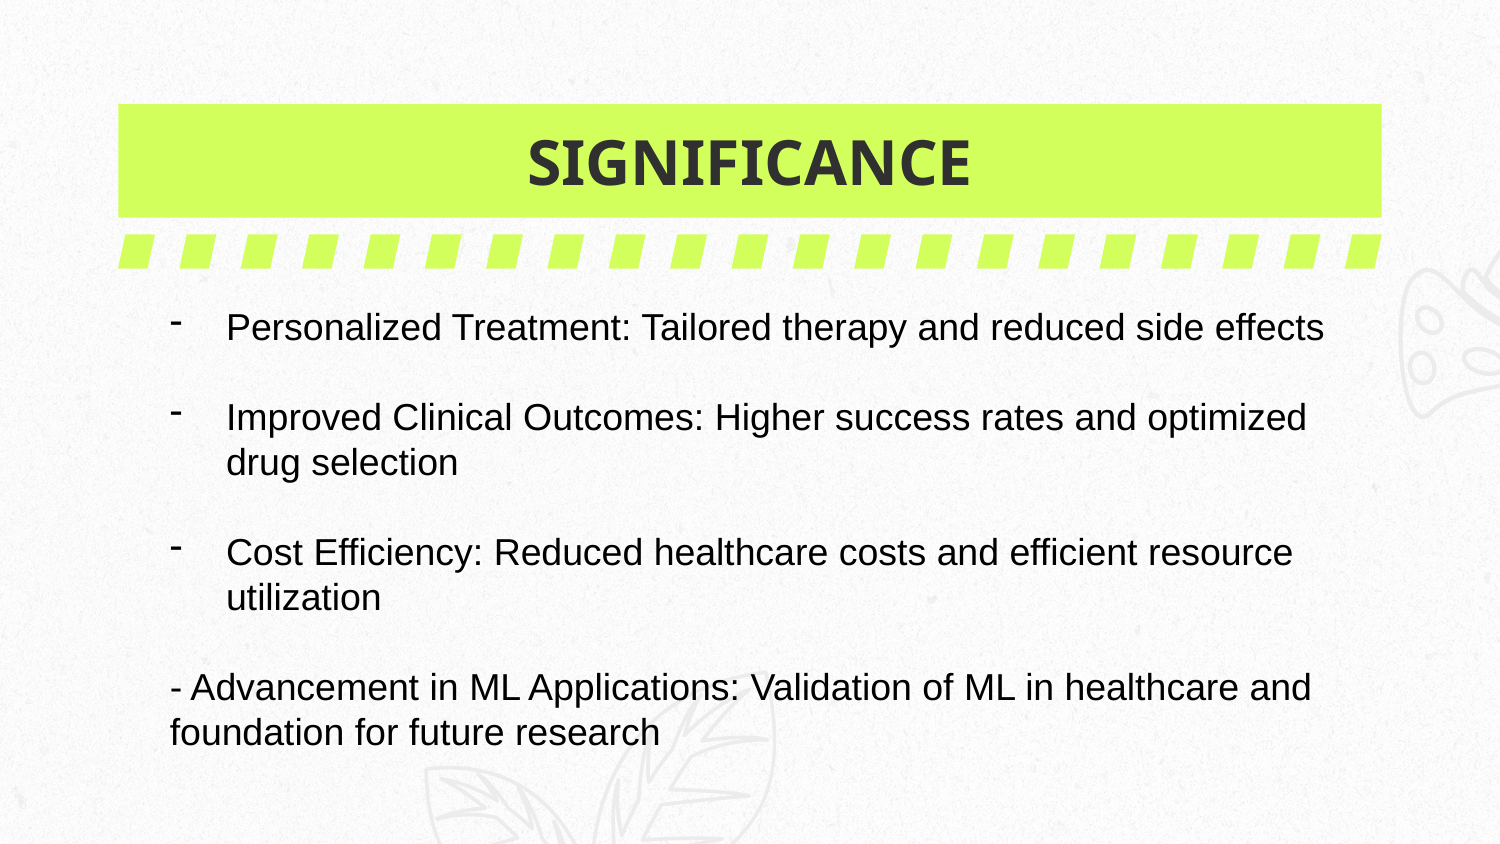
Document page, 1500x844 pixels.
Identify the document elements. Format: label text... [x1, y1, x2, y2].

text_box Personalized Treatment: Tailored therapy and reduced side effects Improved Clinical Outcomes: Higher success rates and optimized drug selection Cost Efficiency: Reduced healthcare costs and efficient resource utilization - Advancement in ML Applications: Validation of ML in healthcare and foundation for future research [155, 295, 1364, 761]
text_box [117, 234, 1383, 269]
title SIGNIFICANCE [118, 104, 1382, 218]
